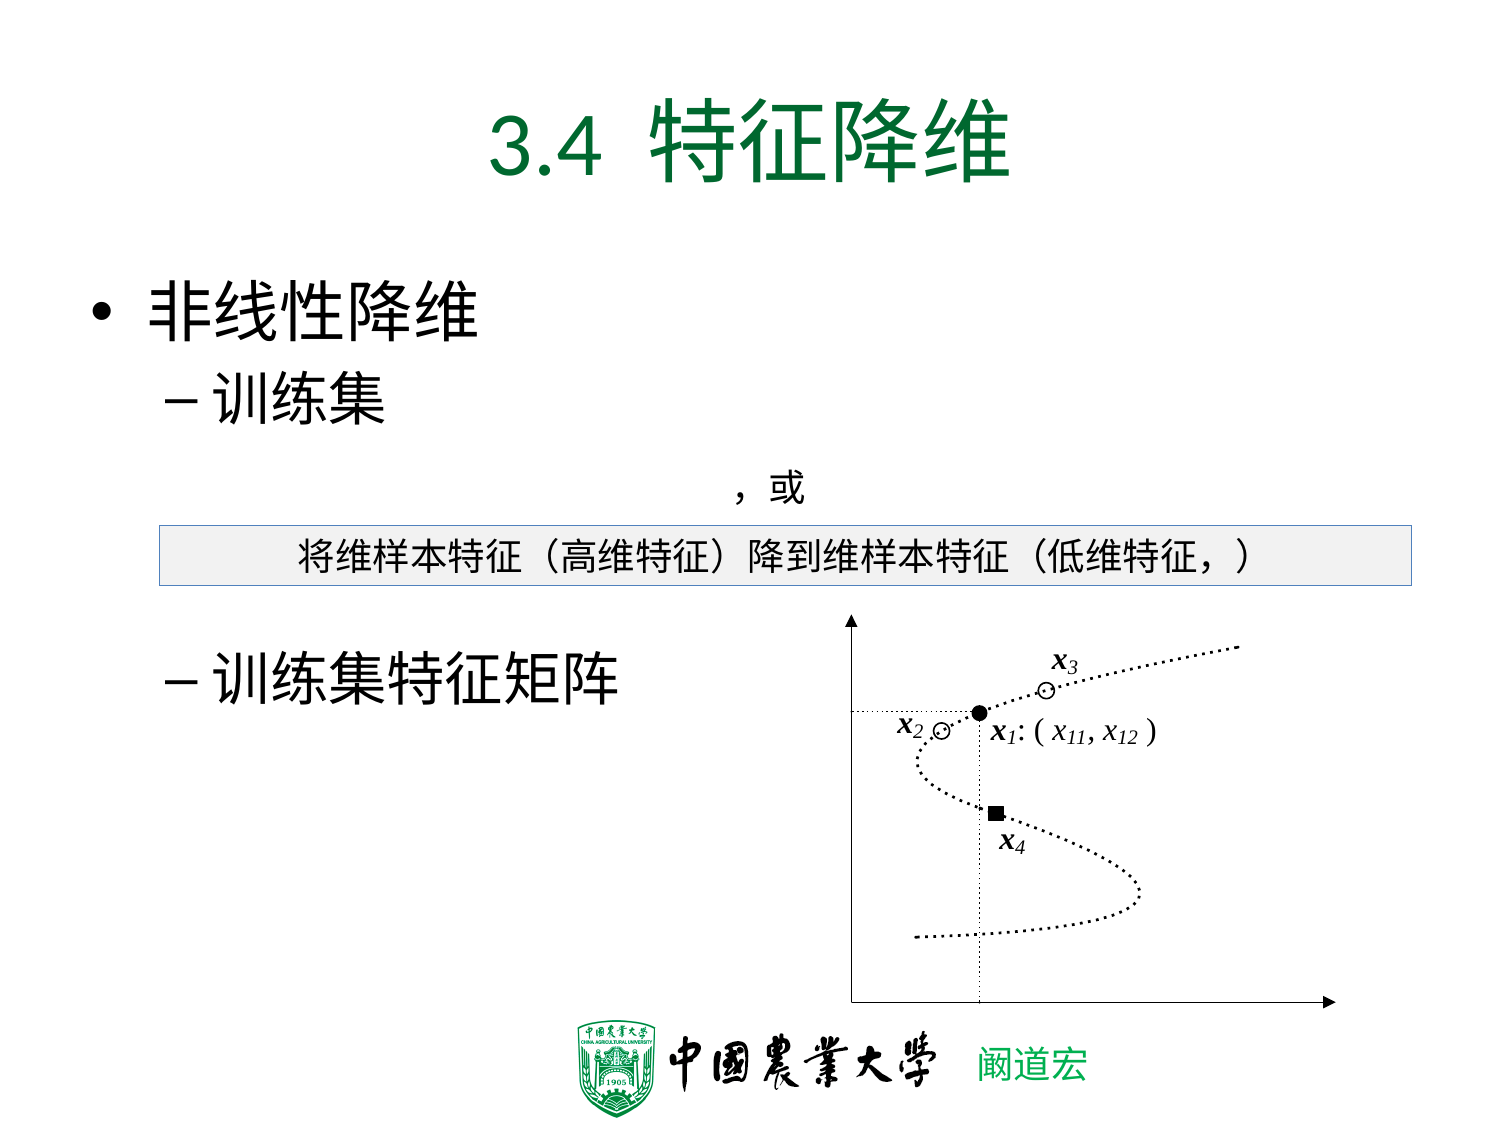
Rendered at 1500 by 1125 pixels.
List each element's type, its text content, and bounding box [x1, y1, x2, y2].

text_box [832, 597, 1353, 1024]
list 非线性降维 训练集 训练集特征矩阵 [75, 262, 1425, 1005]
title 3.4 特征降维 [75, 45, 1425, 233]
picture [573, 1016, 939, 1119]
